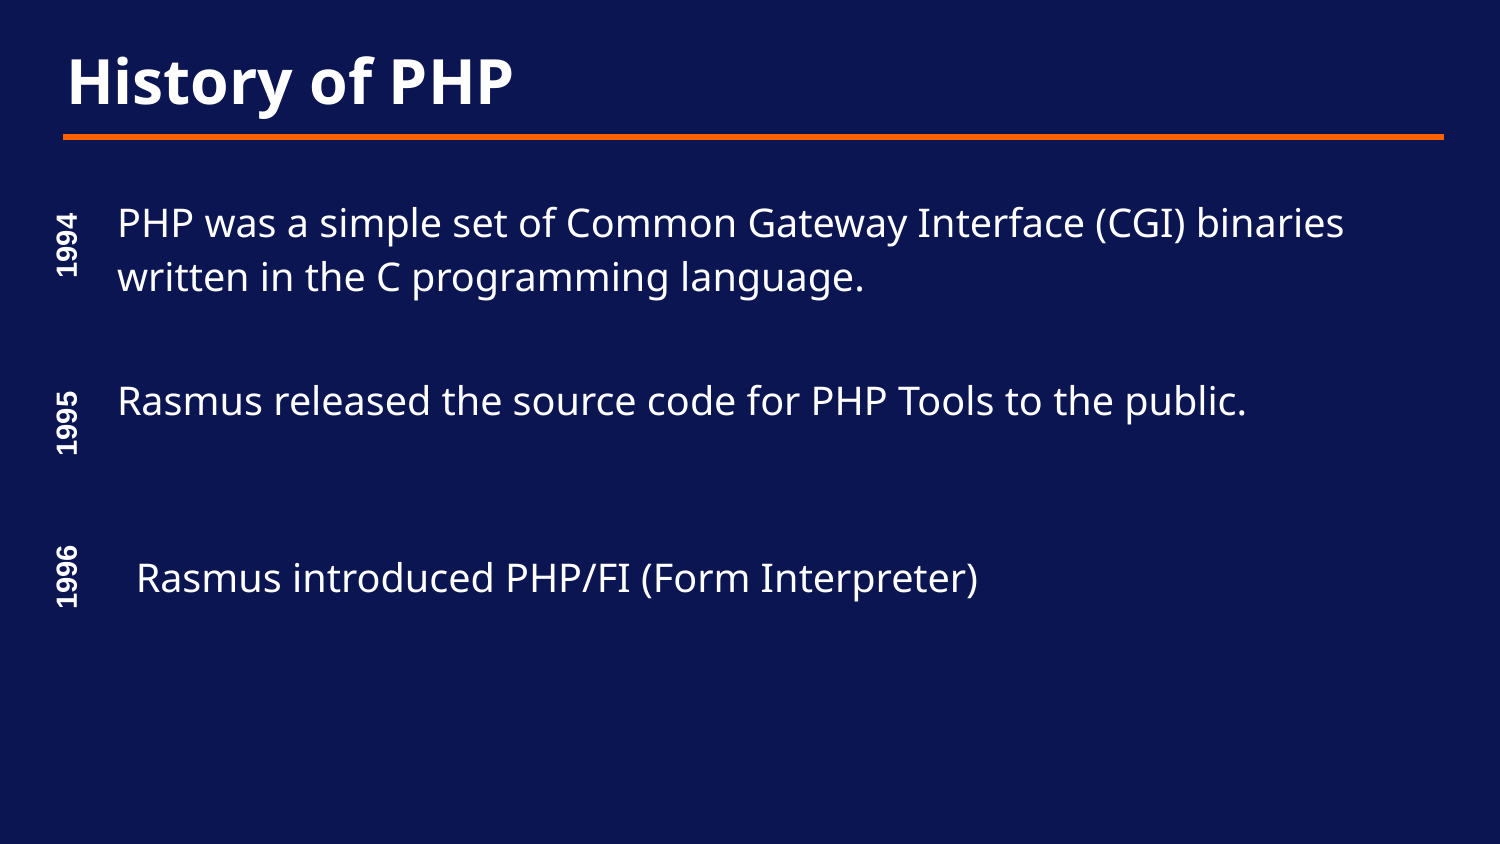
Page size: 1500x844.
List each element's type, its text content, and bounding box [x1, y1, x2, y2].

text_box 1996 [28, 484, 103, 625]
text_box 1994 [28, 153, 103, 294]
text_box Rasmus released the source code for PHP Tools to the public. [103, 356, 1420, 436]
text_box PHP was a simple set of Common Gateway Interface (CGI) binaries written in the C programming language. [102, 178, 1420, 312]
text_box Rasmus introduced PHP/FI (Form Interpreter) [120, 534, 1438, 613]
title History of PHP [51, 26, 1449, 121]
text_box 1995 [28, 331, 103, 472]
